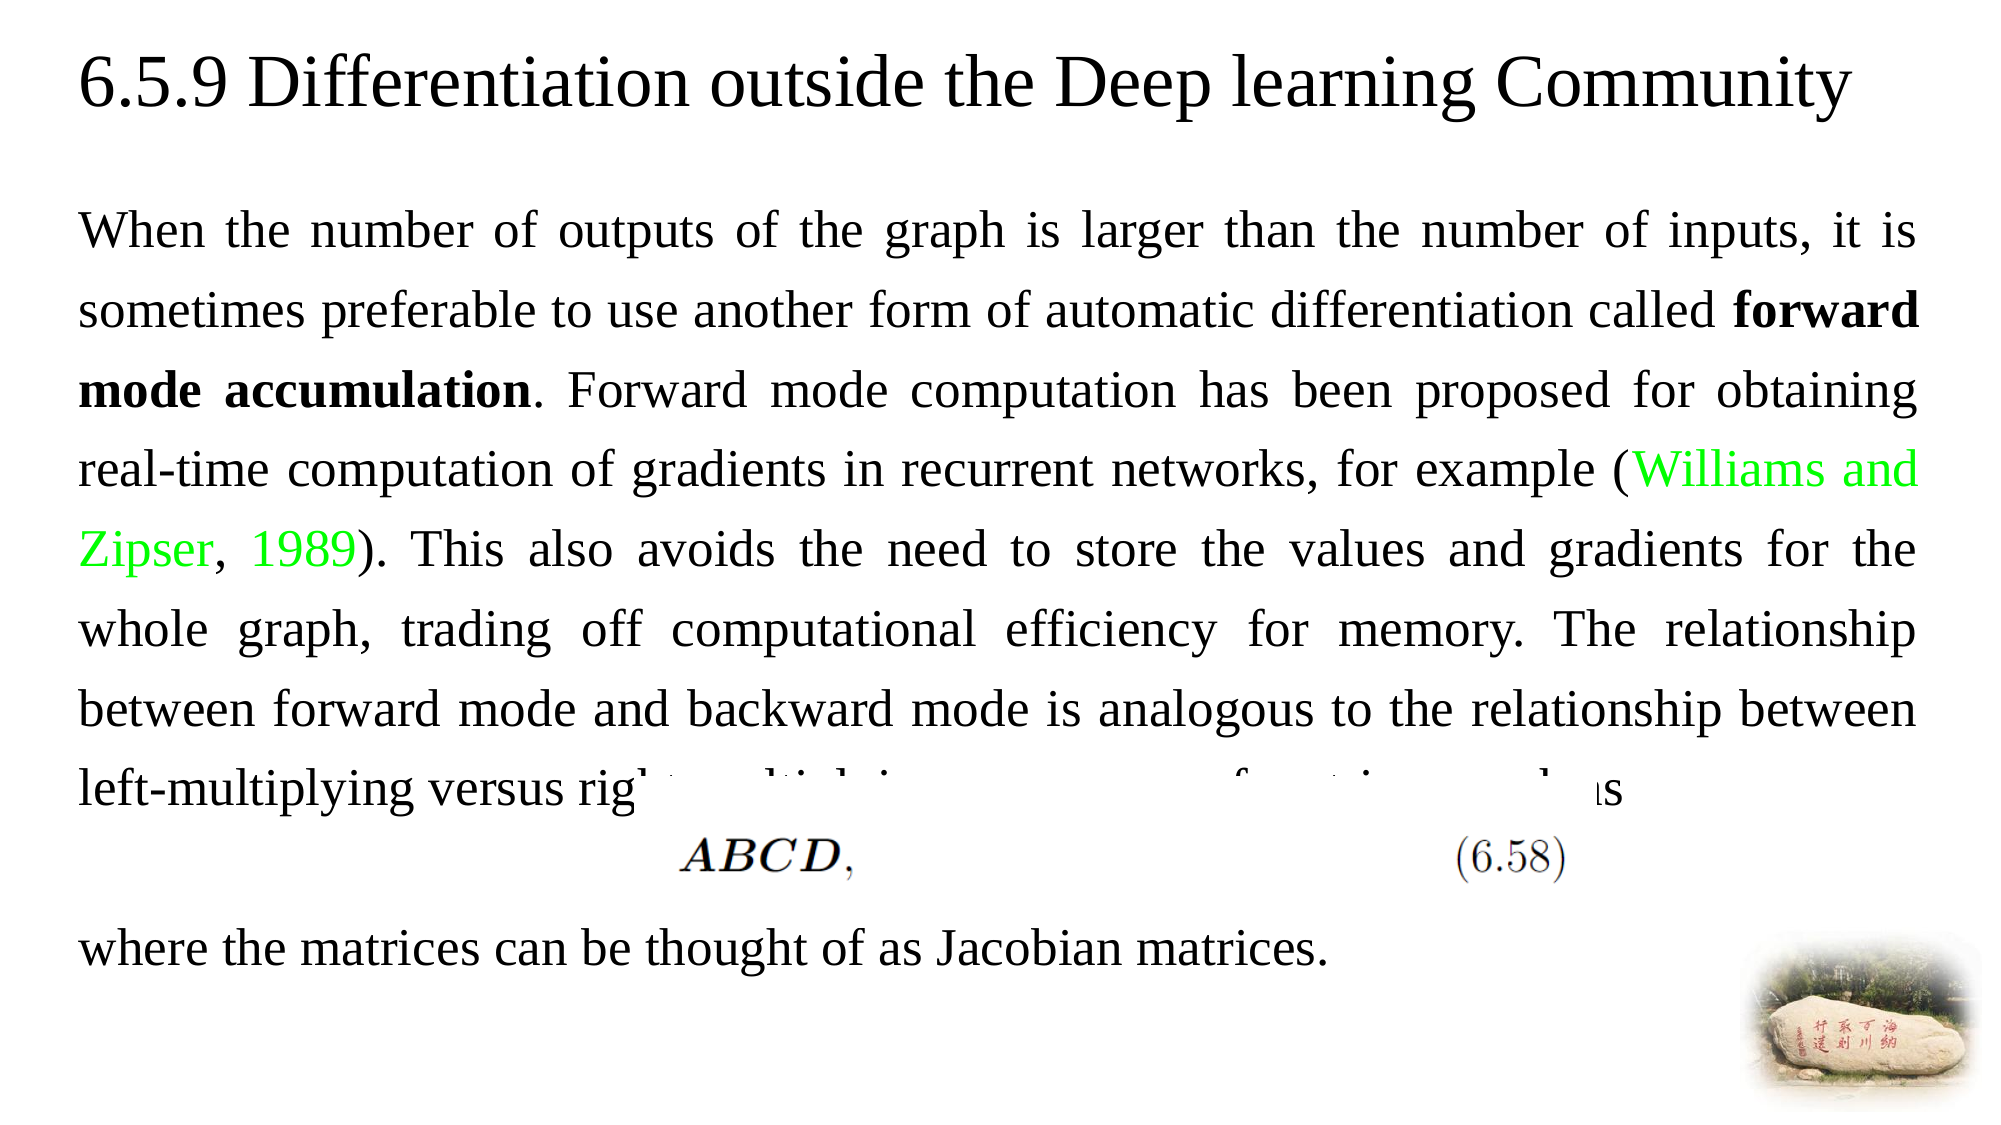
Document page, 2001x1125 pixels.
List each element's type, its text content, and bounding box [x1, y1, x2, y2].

picture [634, 776, 1597, 928]
picture [1740, 927, 1985, 1112]
title 6.5.9 Differentiation outside the Deep learning Community [63, 21, 1936, 142]
list When the number of outputs of the graph is larger than the number of inputs, it is sometimes preferable to use another form of automatic differentiation called forward mode accumulation. Forward mode computation has been proposed for obtaining real-time computation of gradients in recurrent networks, for example (Williams and Zipser, 1989). This also avoids the need to store the values and gradients for the whole graph, trading off computational efficiency for memory. The relationship between forward mode and backward mode is analogous to the relationship between left-multiplying versus right-multiplying a sequence of matrices, such as where the matrices can be thought of as Jacobian matrices. [63, 171, 1936, 1014]
